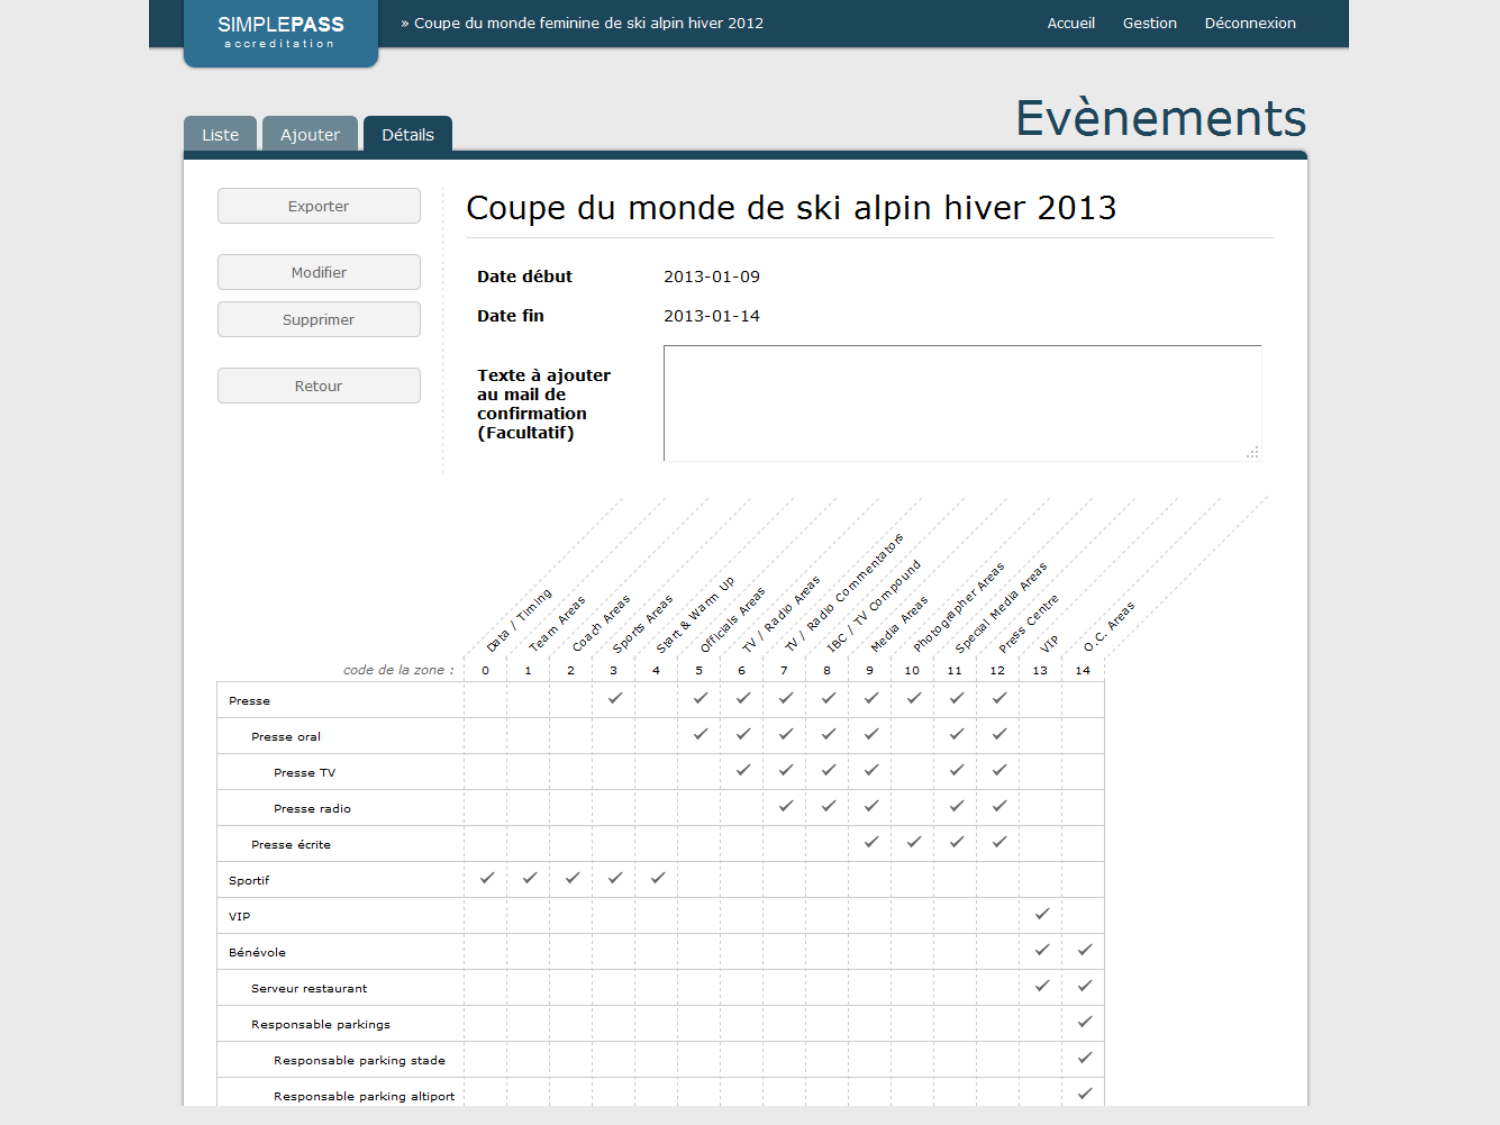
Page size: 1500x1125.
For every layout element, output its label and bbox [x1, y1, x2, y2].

picture [149, 0, 1350, 1107]
